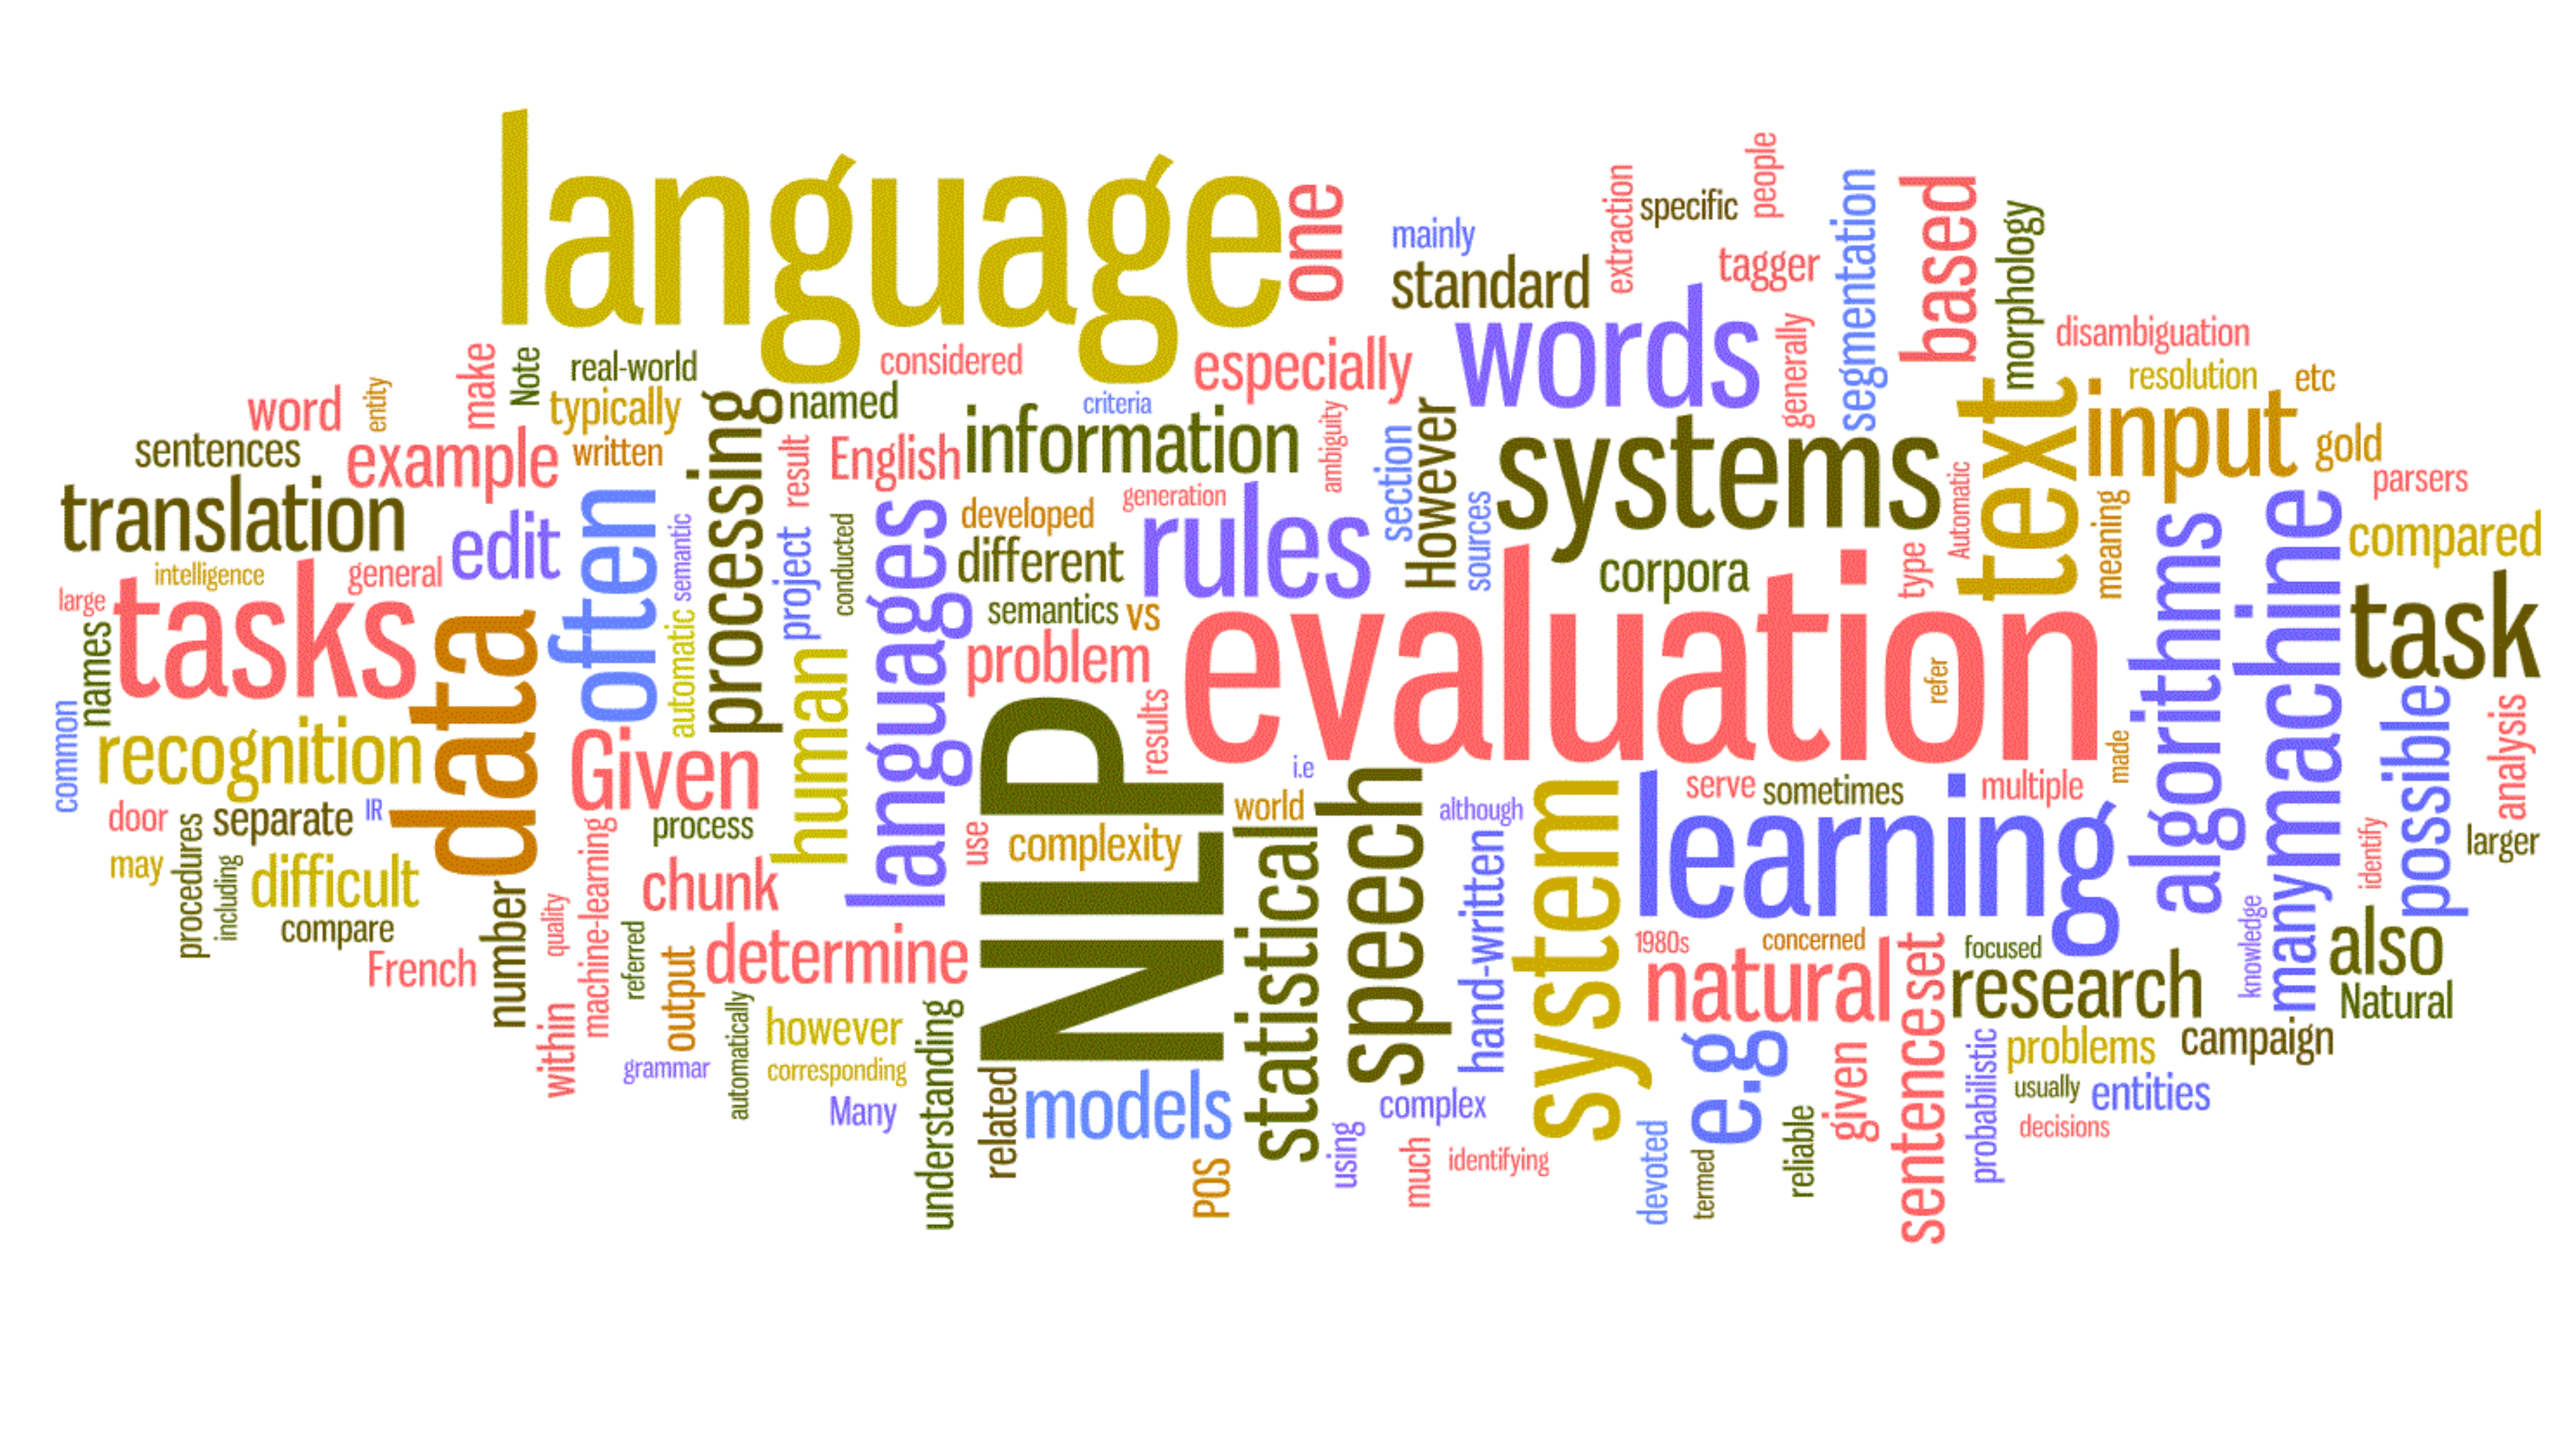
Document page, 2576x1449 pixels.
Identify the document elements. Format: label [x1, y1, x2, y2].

picture [48, 100, 2553, 1305]
